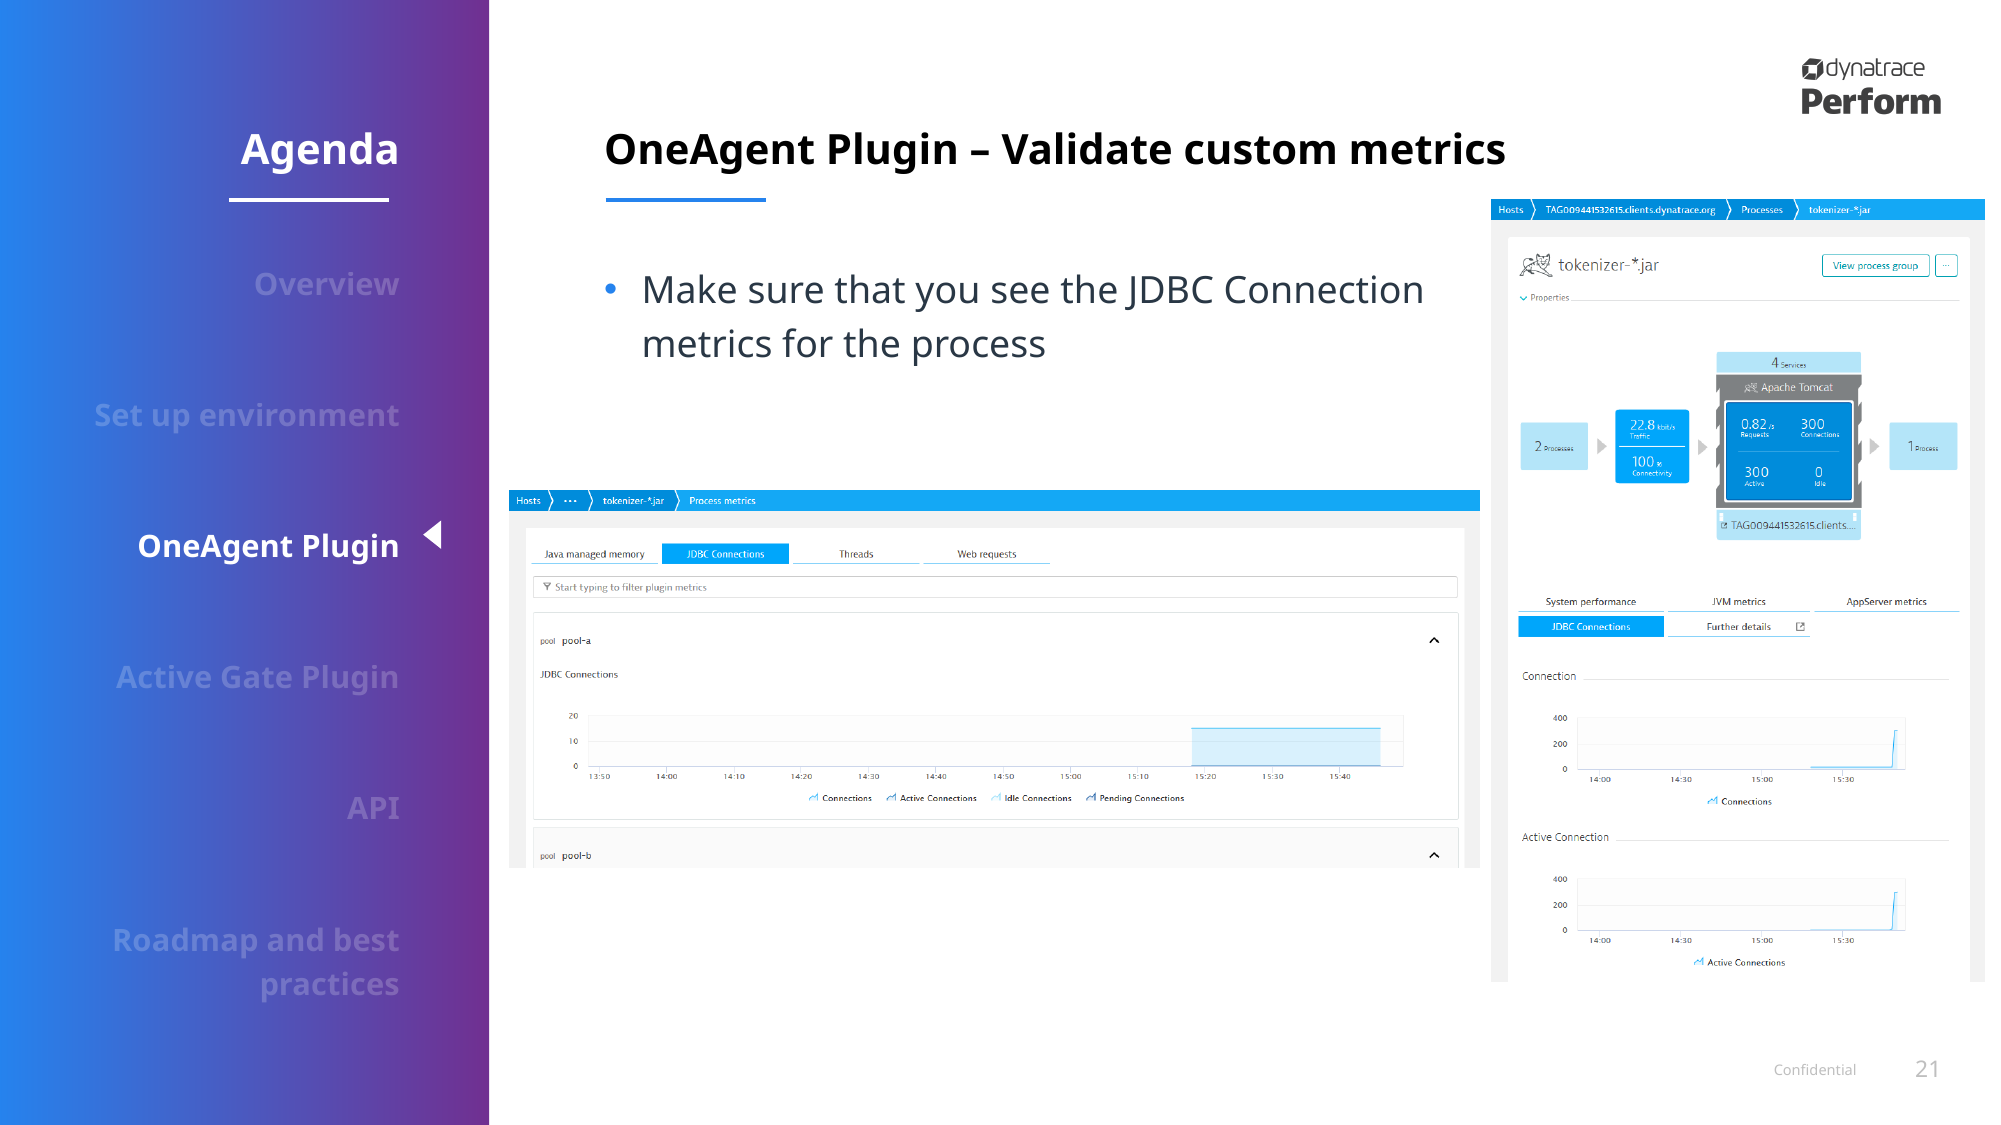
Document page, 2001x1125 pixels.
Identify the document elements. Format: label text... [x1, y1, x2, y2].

list Overview Set up environment OneAgent Plugin Active Gate Plugin API Roadmap and best practices [73, 249, 415, 1014]
text_box [422, 519, 442, 551]
list Agenda [73, 59, 415, 181]
list Make sure that you see the JDBC Connection metrics for the process [589, 249, 1863, 1052]
picture [509, 490, 1480, 868]
picture [1491, 199, 1985, 982]
title OneAgent Plugin – Validate custom metrics [589, 59, 1863, 181]
picture [1797, 51, 1944, 125]
